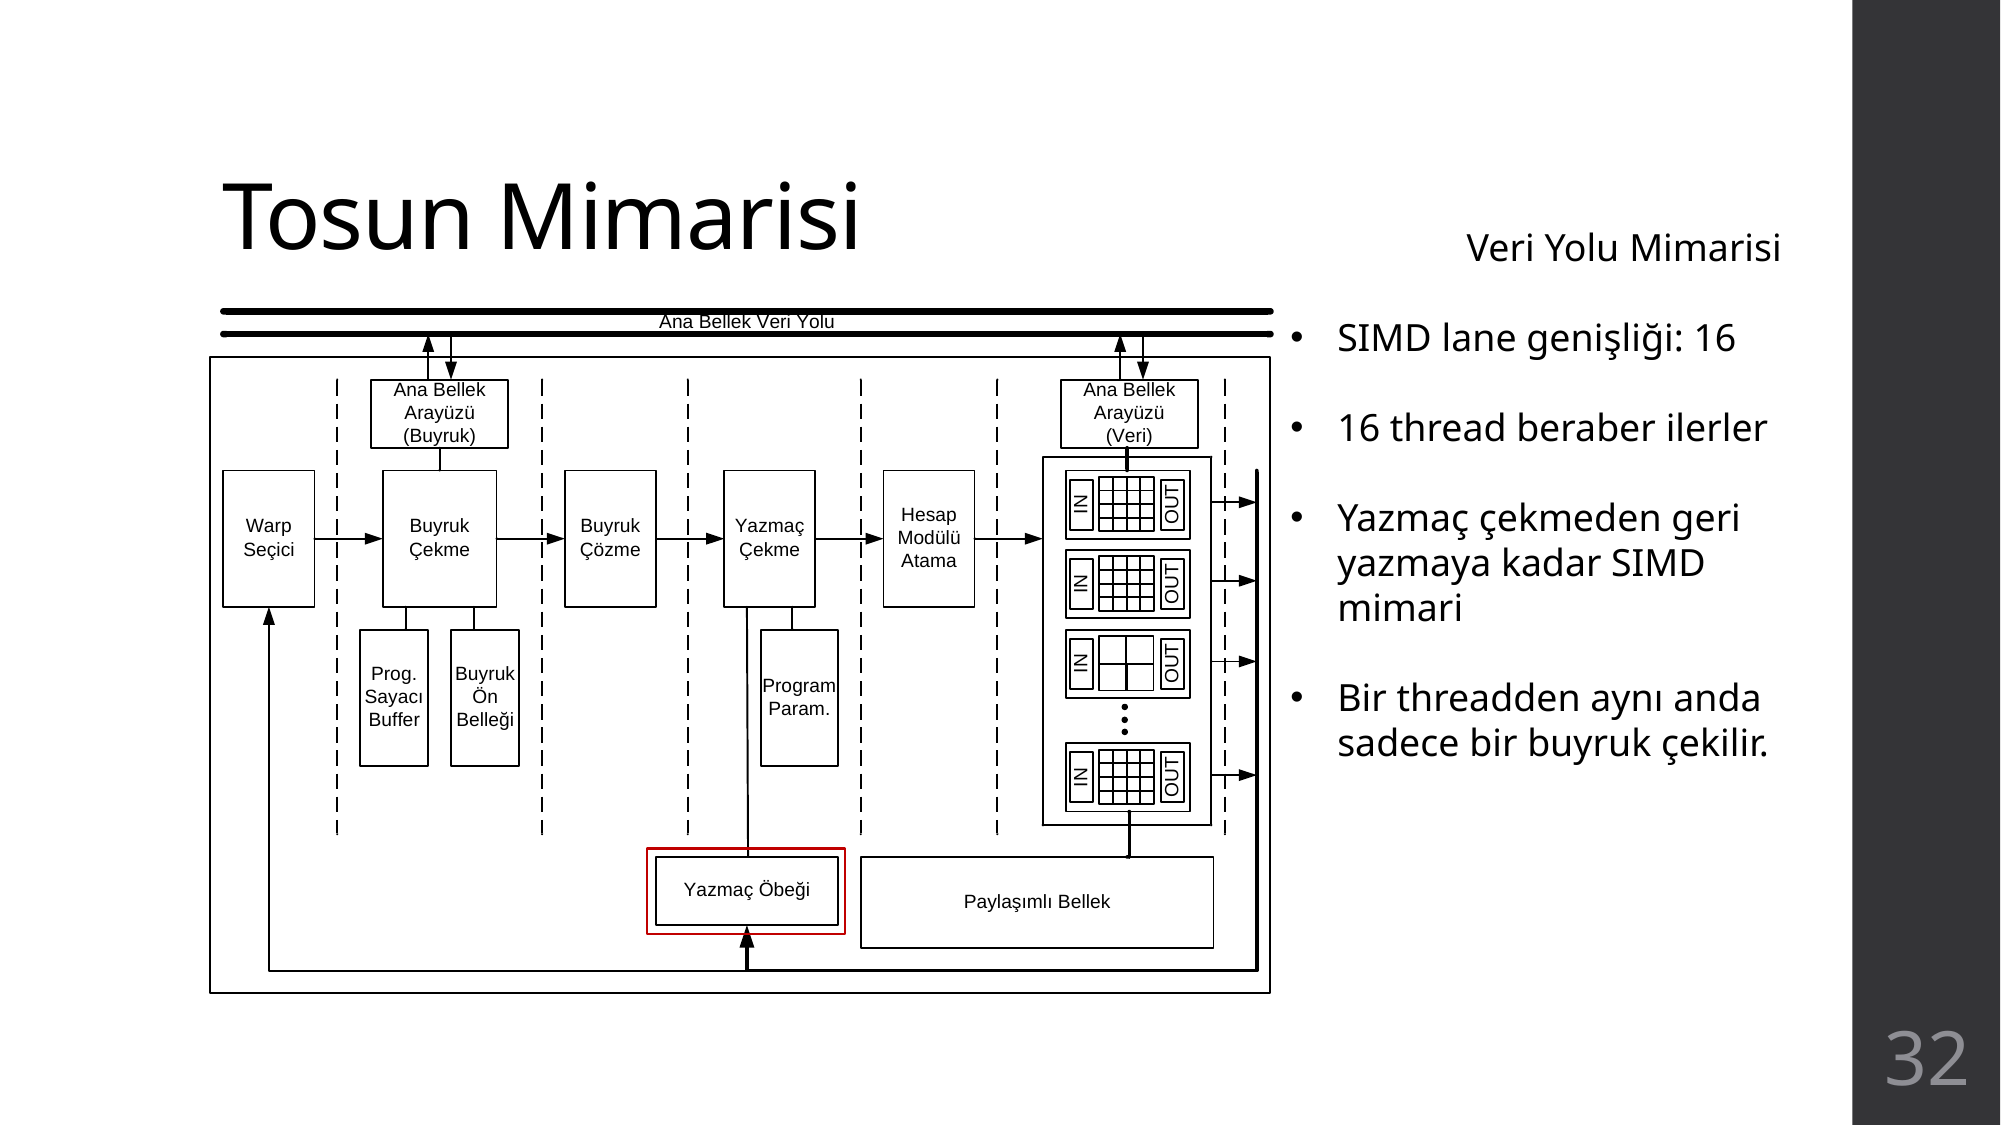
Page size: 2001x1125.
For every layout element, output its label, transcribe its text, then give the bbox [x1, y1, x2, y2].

title Tosun Mimarisi [206, 60, 1797, 278]
picture [206, 305, 1276, 997]
text_box Veri Yolu Mimarisi [845, 216, 1797, 277]
slide_number 32 [1852, 1012, 2000, 1110]
text_box SIMD lane genişliği: 16 16 thread beraber ilerler Yazmaç çekmeden geri yazmaya kadar SIMD mimari Bir threadden aynı anda sadece bir buyruk çekilir. [1282, 306, 1797, 771]
